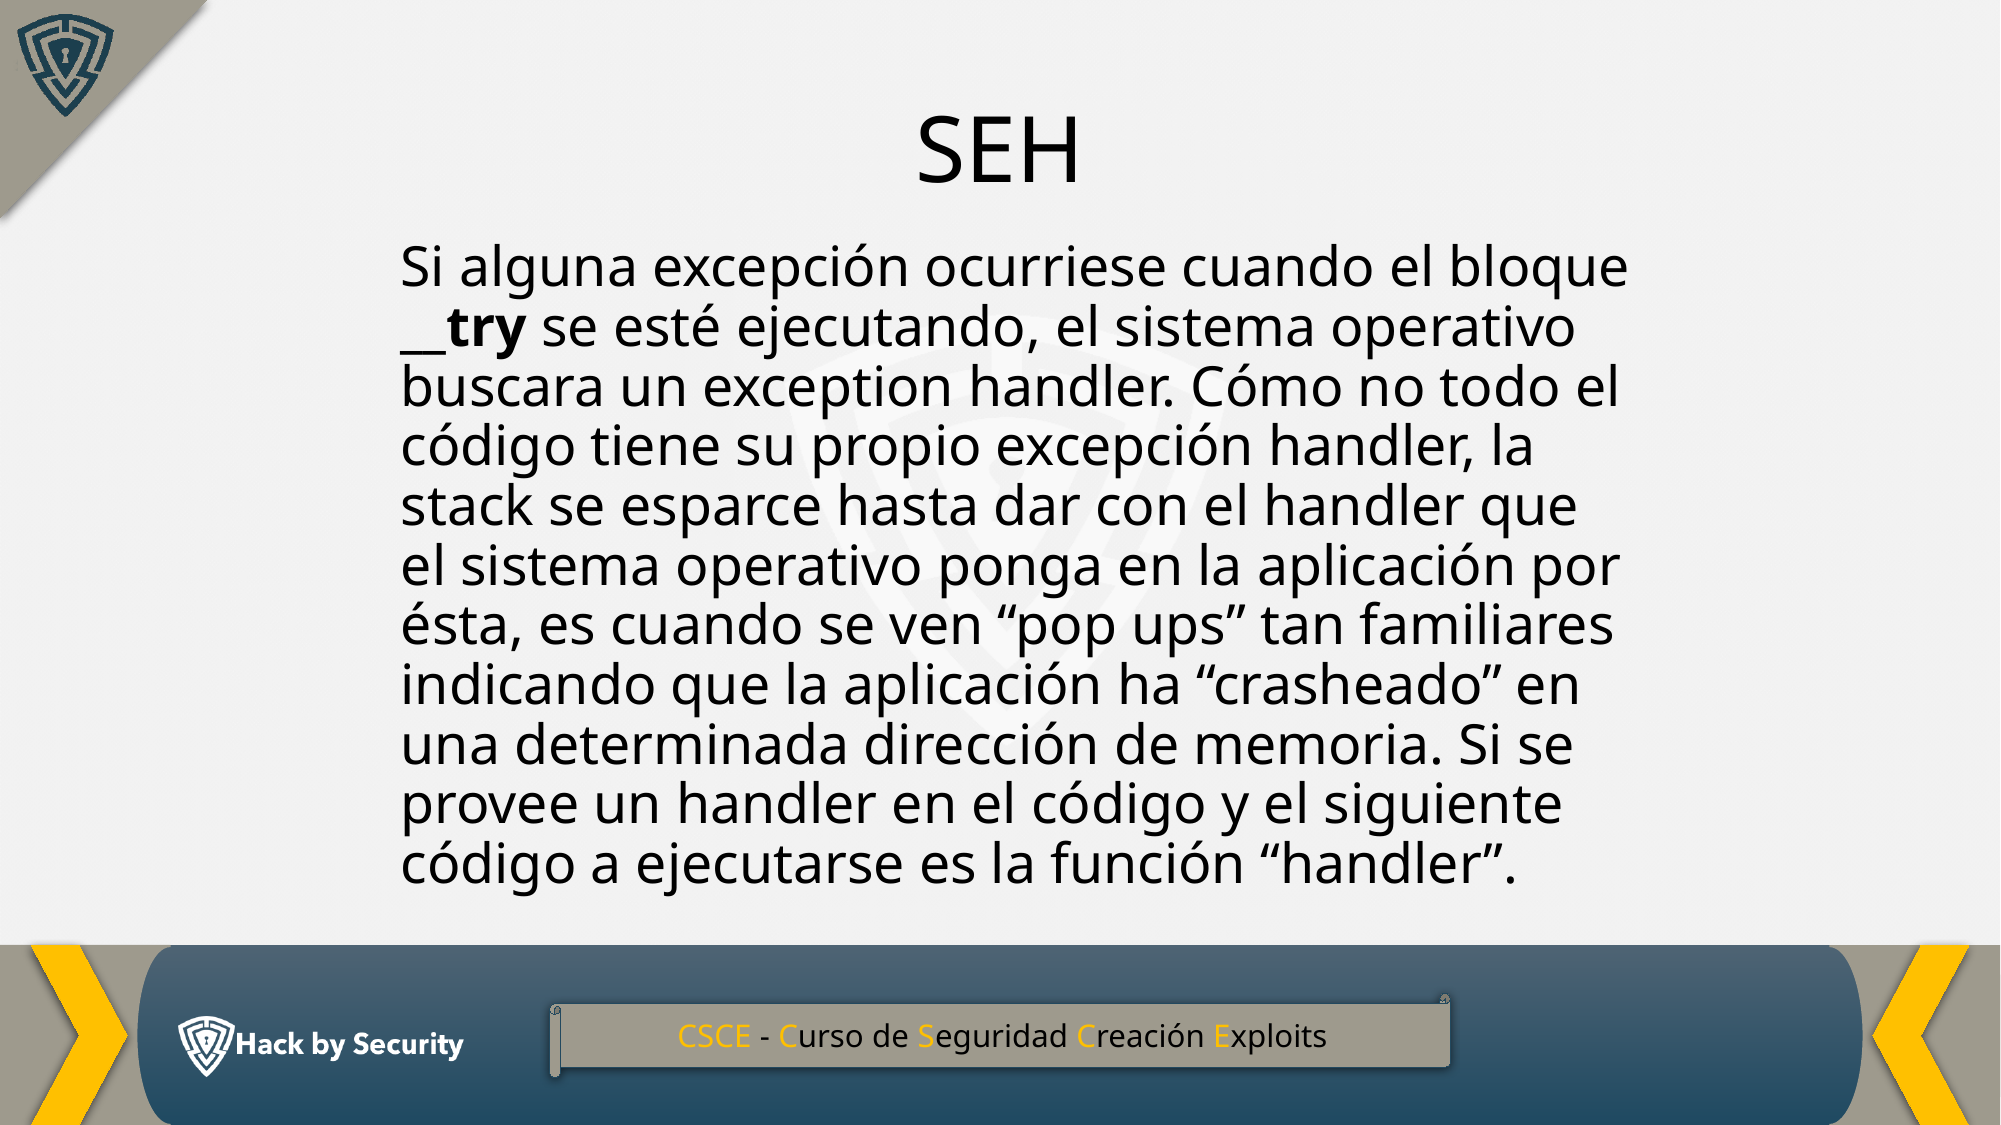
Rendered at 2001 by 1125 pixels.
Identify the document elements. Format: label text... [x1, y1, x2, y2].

text_box SEH [0, 3, 2000, 302]
picture [170, 1014, 485, 1080]
list Si alguna excepción ocurriese cuando el bloque __try se esté ejecutando, el sistema operativo buscara un exception handler. Cómo no todo el código tiene su propio excepción handler, la stack se esparce hasta dar con el handler que el sistema operativo ponga en la aplicación por ésta, es cuando se ven “pop ups” tan familiares indicando que la aplicación ha “crasheado” en una determinada dirección de memoria. Si se provee un handler en el código y el siguiente código a ejecutarse es la función “handler”. [385, 302, 1650, 949]
